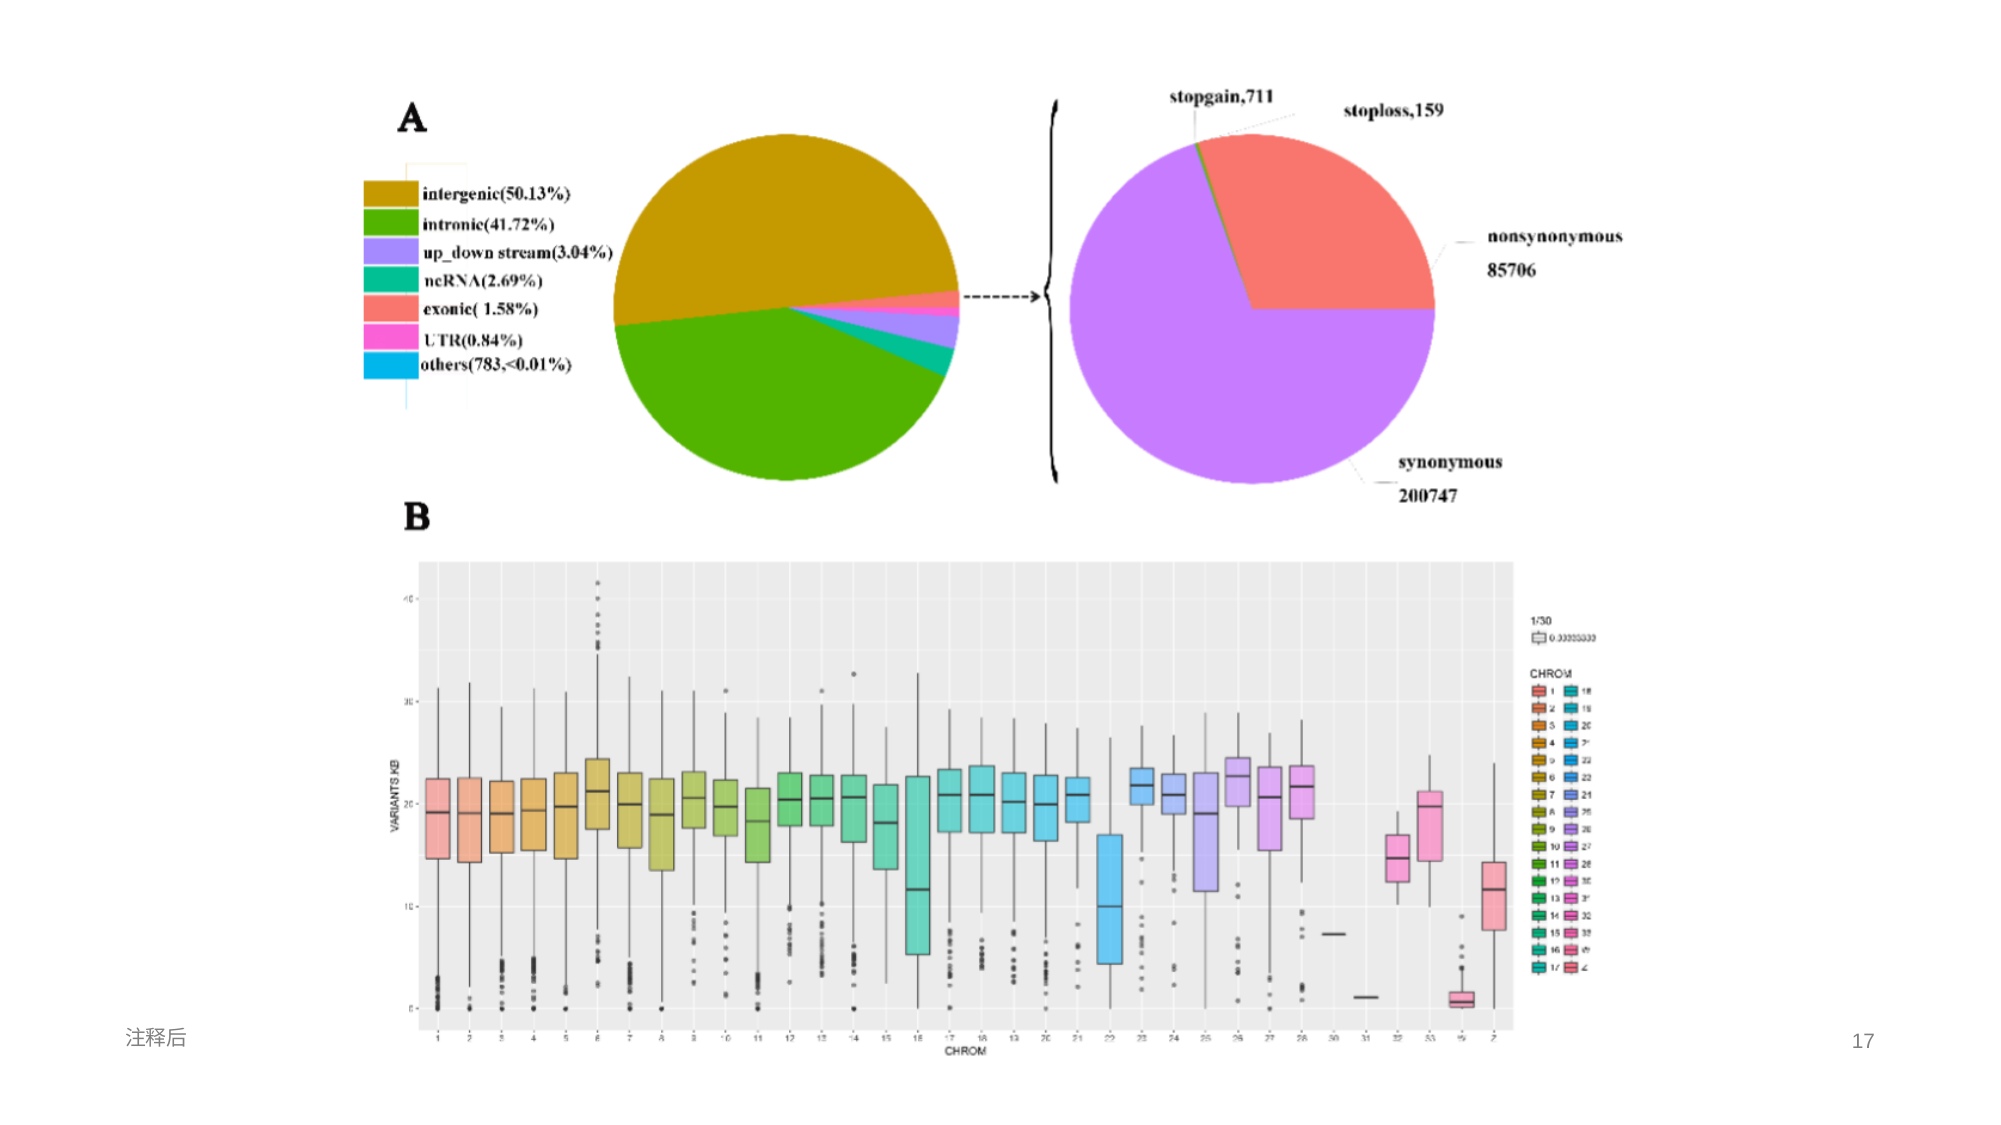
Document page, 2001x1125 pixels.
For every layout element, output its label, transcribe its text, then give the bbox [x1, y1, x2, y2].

slide_number 17 [1628, 1022, 1890, 1057]
picture [322, 55, 1628, 1070]
footer 注释后 [109, 1022, 322, 1057]
